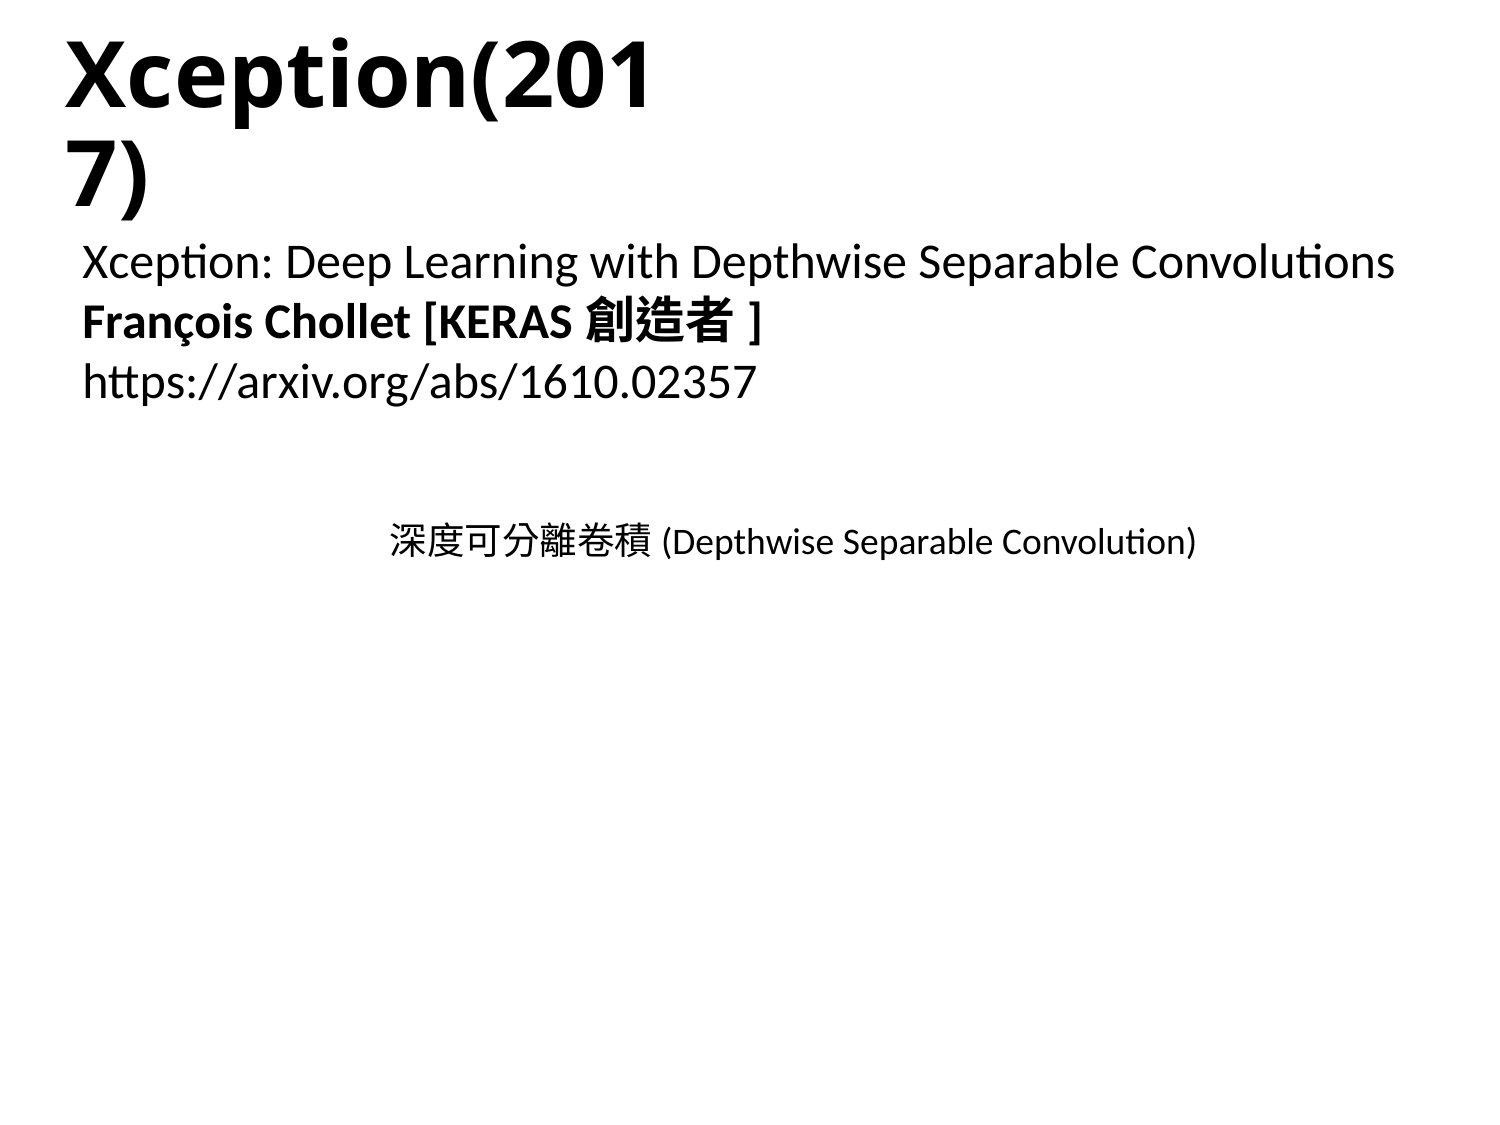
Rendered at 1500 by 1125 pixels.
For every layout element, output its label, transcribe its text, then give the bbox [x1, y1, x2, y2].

text_box Xception: Deep Learning with Depthwise Separable Convolutions François Chollet [KERAS創造者] https://arxiv.org/abs/1610.02357 [67, 221, 1420, 417]
text_box 深度可分離卷積(Depthwise Separable Convolution) [374, 509, 1343, 570]
title Xception(2017) [50, 52, 700, 202]
